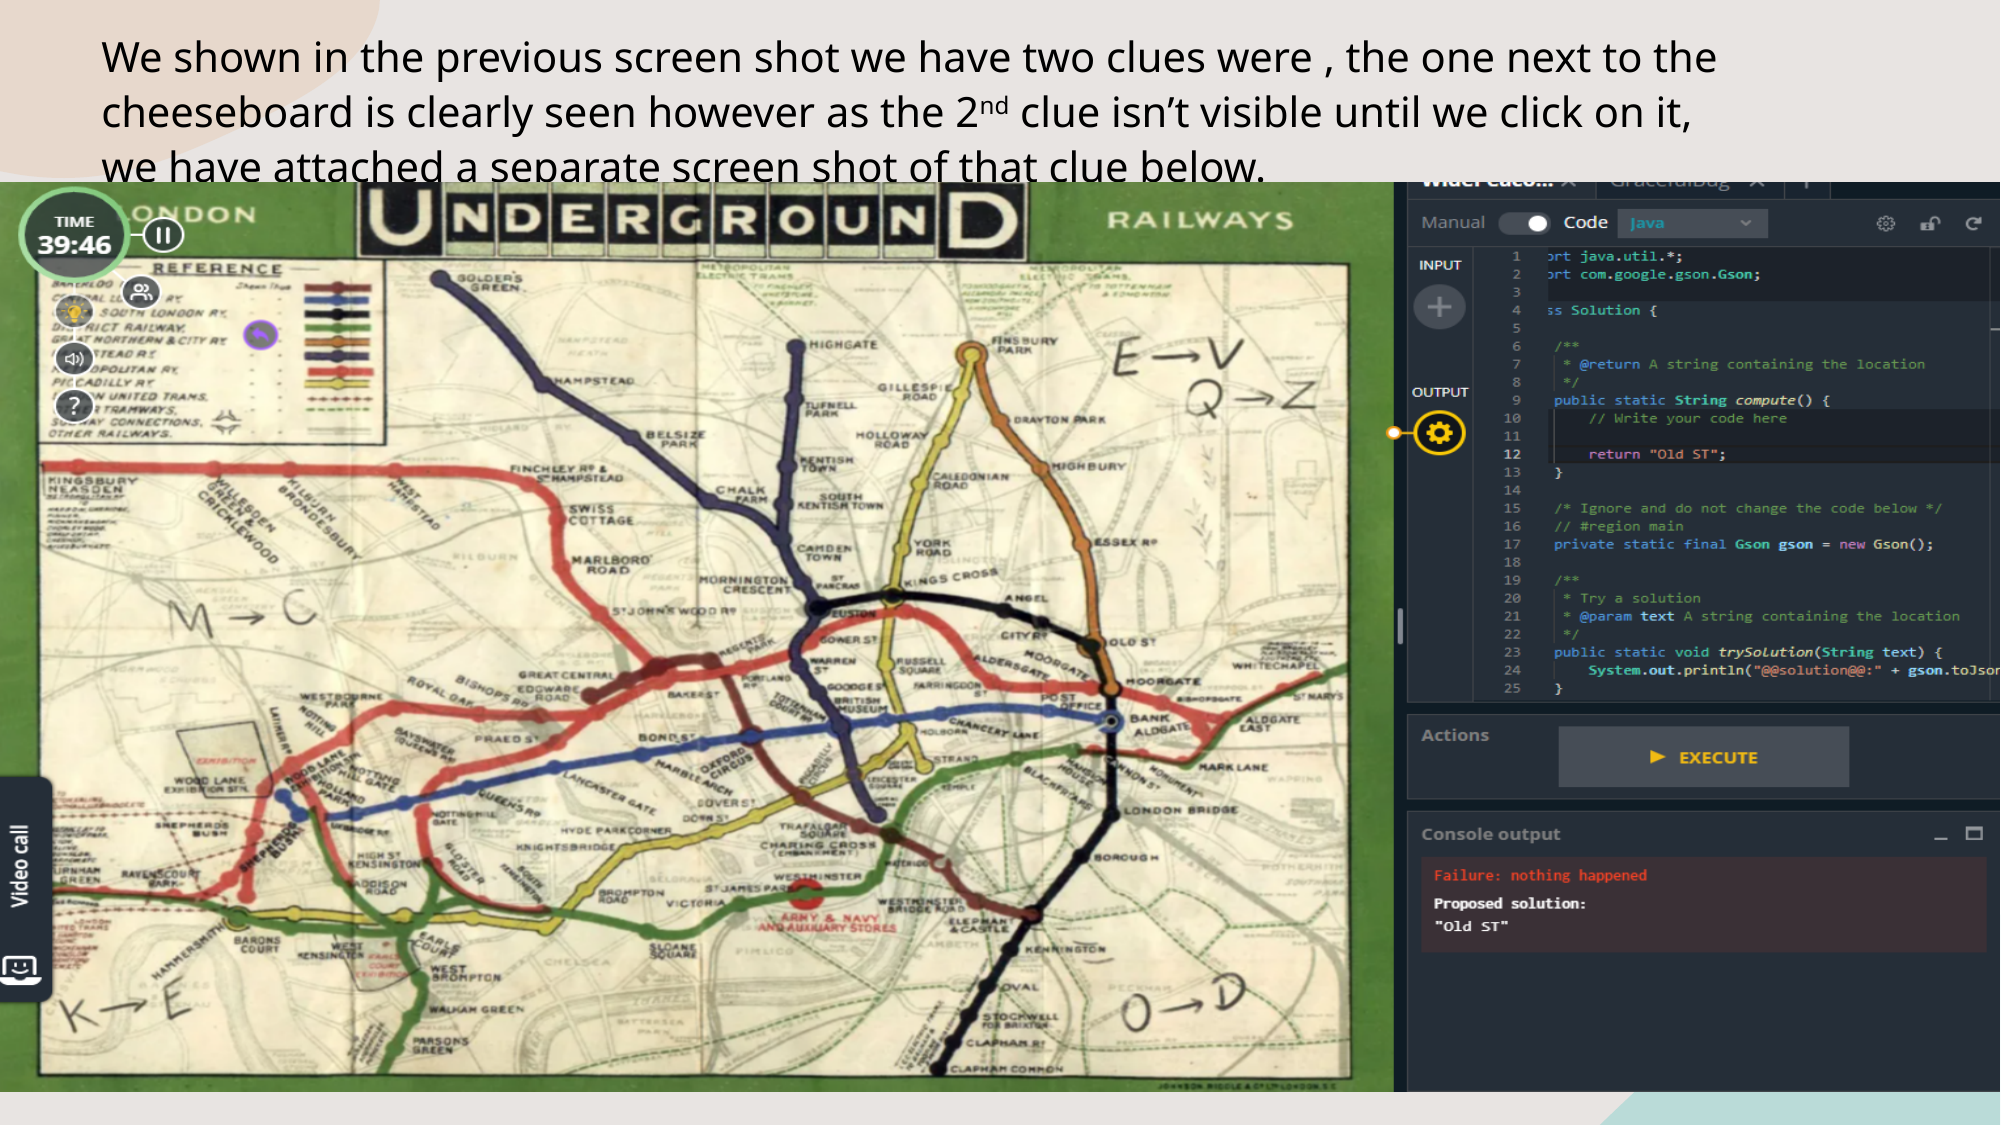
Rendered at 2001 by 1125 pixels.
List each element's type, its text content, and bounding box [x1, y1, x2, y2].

list We shown in the previous screen shot we have two clues were , the one next to the cheeseboard is clearly seen however as the 2nd clue isn’t visible until we click on it, we have attached a separate screen shot of that clue below. [86, 18, 1740, 182]
picture [0, 182, 2000, 1092]
